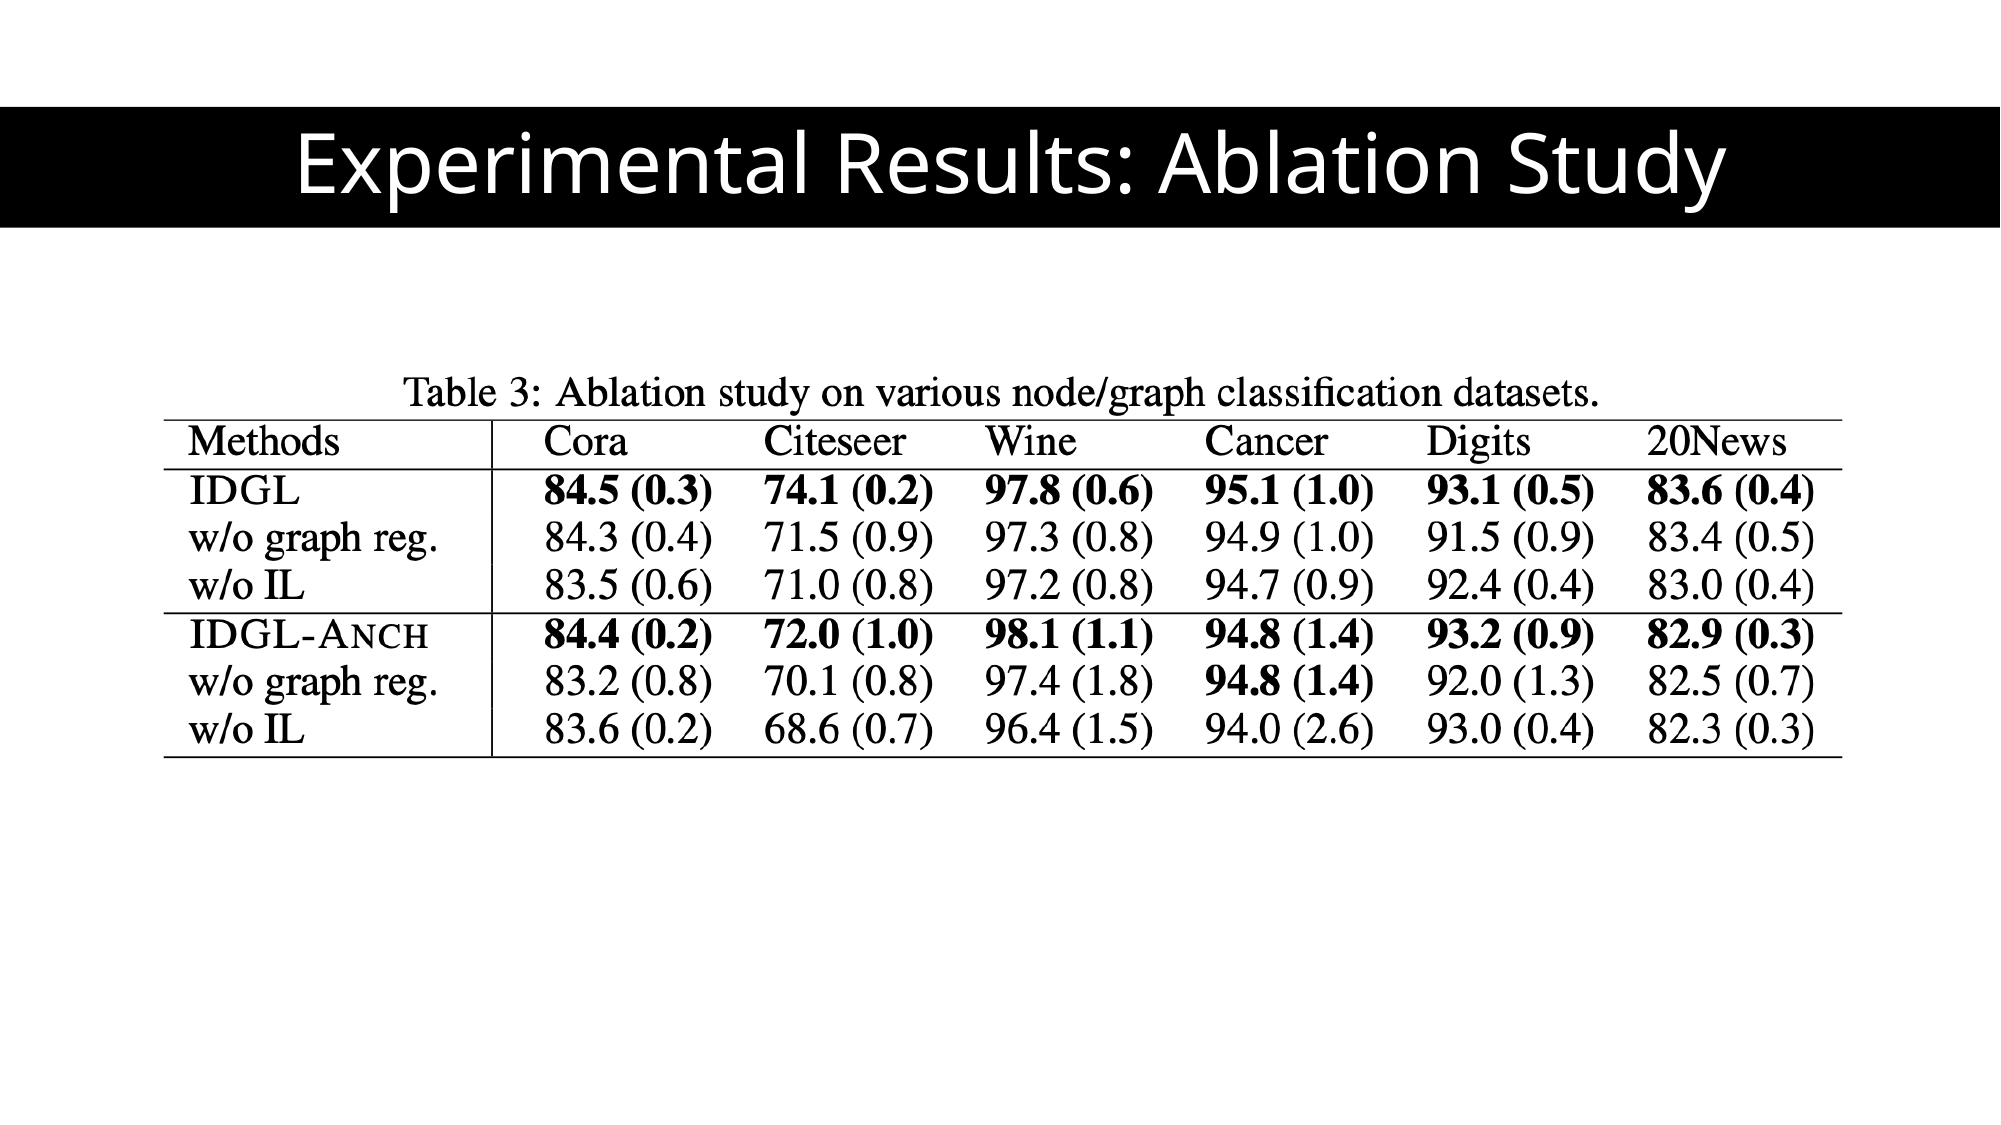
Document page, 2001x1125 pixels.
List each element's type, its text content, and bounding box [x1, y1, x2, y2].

picture [148, 358, 1851, 767]
title Experimental Results: Ablation Study [91, 105, 1931, 228]
text_box [0, 106, 2000, 229]
